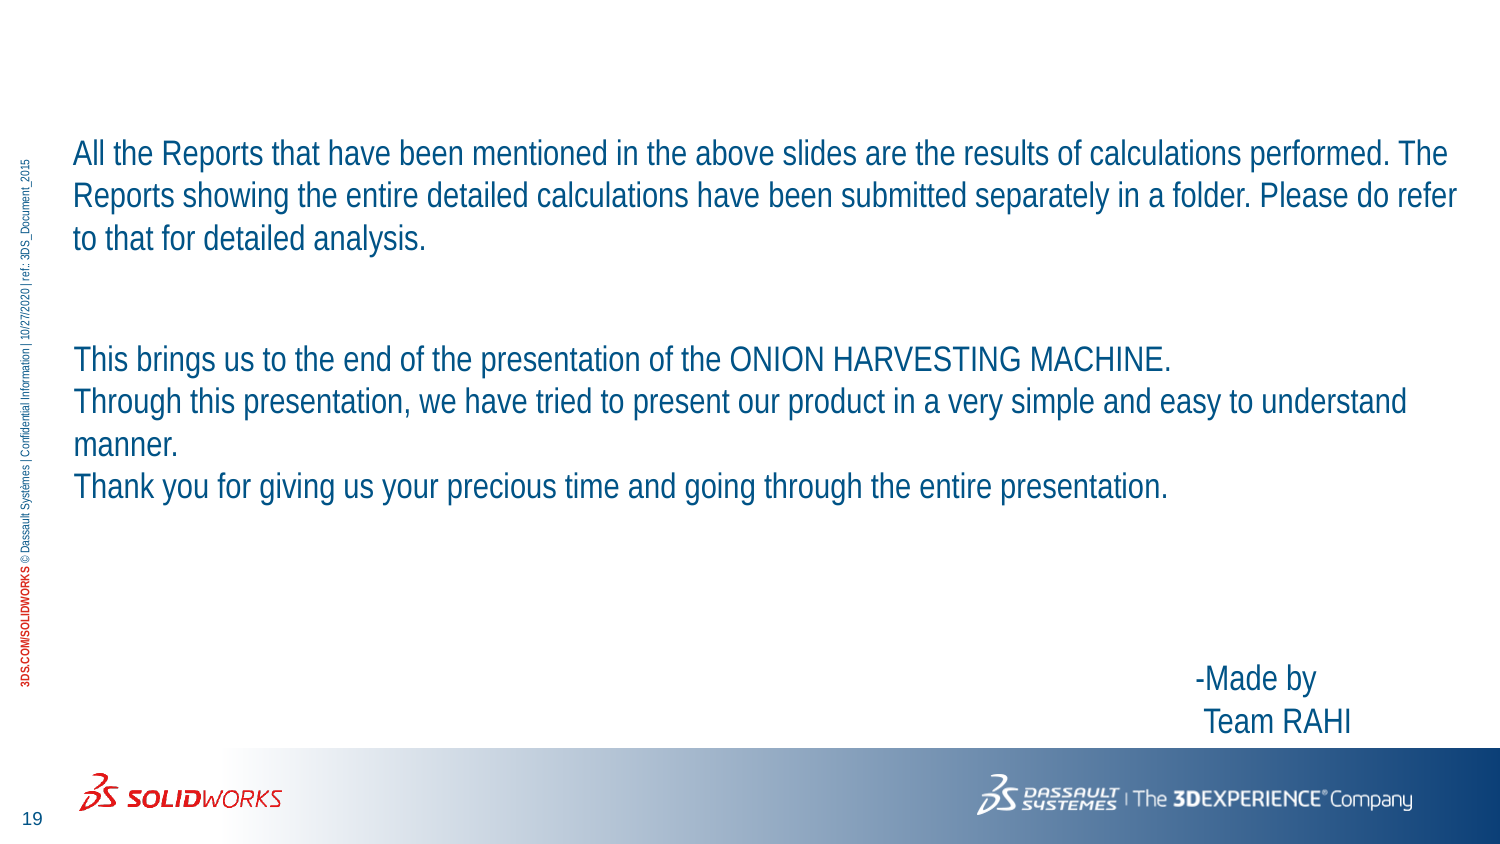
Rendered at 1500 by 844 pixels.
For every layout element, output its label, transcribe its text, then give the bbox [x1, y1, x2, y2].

picture [79, 773, 282, 811]
picture [977, 774, 1412, 815]
text_box -Made by Team RAHI [1180, 647, 1490, 748]
text_box This brings us to the end of the presentation of the ONION HARVESTING MACHINE. Through this presentation, we have tried to present our product in a very simple and easy to understand manner. Thank you for giving us your precious time and going through the entire presentation. [58, 328, 1442, 514]
text_box All the Reports that have been mentioned in the above slides are the results of calculations performed. The Reports showing the entire detailed calculations have been submitted separately in a folder. Please do refer to that for detailed analysis. [58, 122, 1477, 265]
